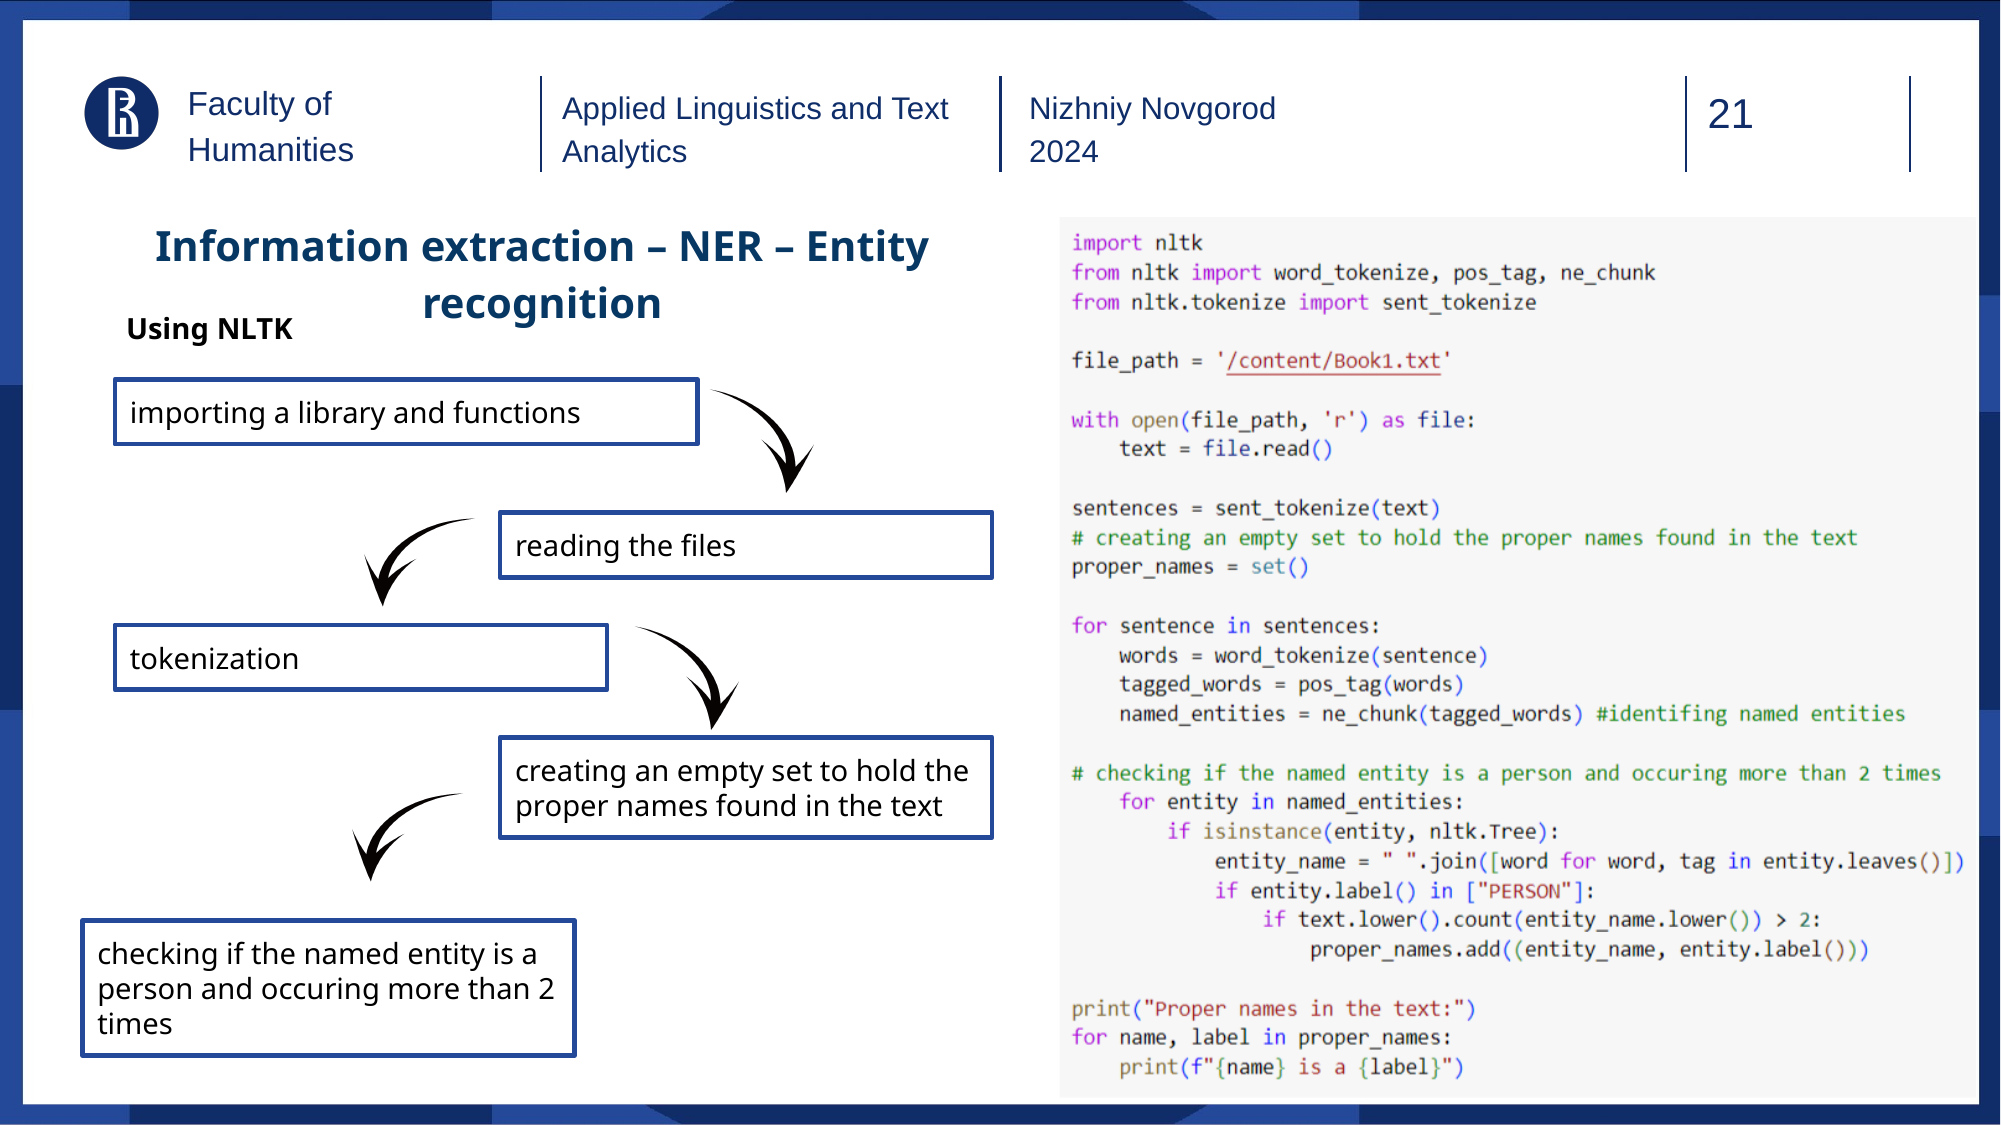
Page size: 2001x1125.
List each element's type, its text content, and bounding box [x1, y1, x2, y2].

list Applied Linguistics and Text Analytics [562, 82, 978, 163]
text_box Using NLTK [110, 326, 451, 362]
list Faculty of Humanities [187, 76, 500, 170]
text_box creating an empty set to hold the proper names found in the text [500, 737, 993, 838]
list Nizhniy Novgorod 2024 [1029, 82, 1369, 163]
text_box checking if the named entity is a person and occuring more than 2 times [82, 920, 575, 1056]
picture [0, 0, 2001, 1125]
text_box reading the files [500, 512, 993, 578]
text_box importing a library and functions [114, 379, 698, 445]
text_box Information extraction – NER – Entity recognition [46, 213, 1039, 326]
text_box tokenization [114, 624, 607, 690]
